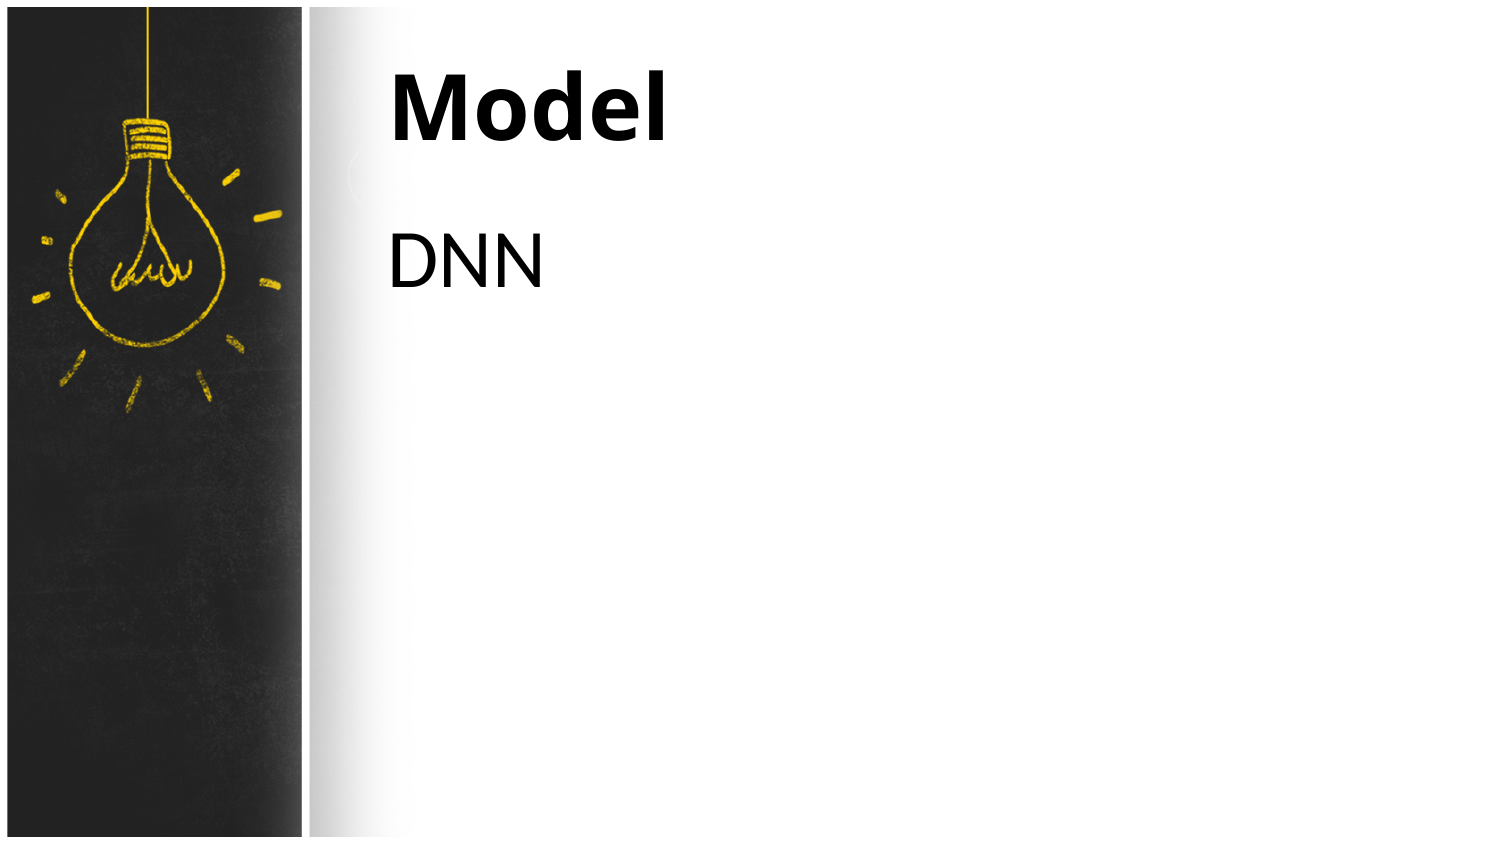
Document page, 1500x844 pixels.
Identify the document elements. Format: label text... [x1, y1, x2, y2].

title Model [371, 33, 1425, 175]
picture [0, 0, 1500, 844]
list DNN [371, 196, 1425, 754]
